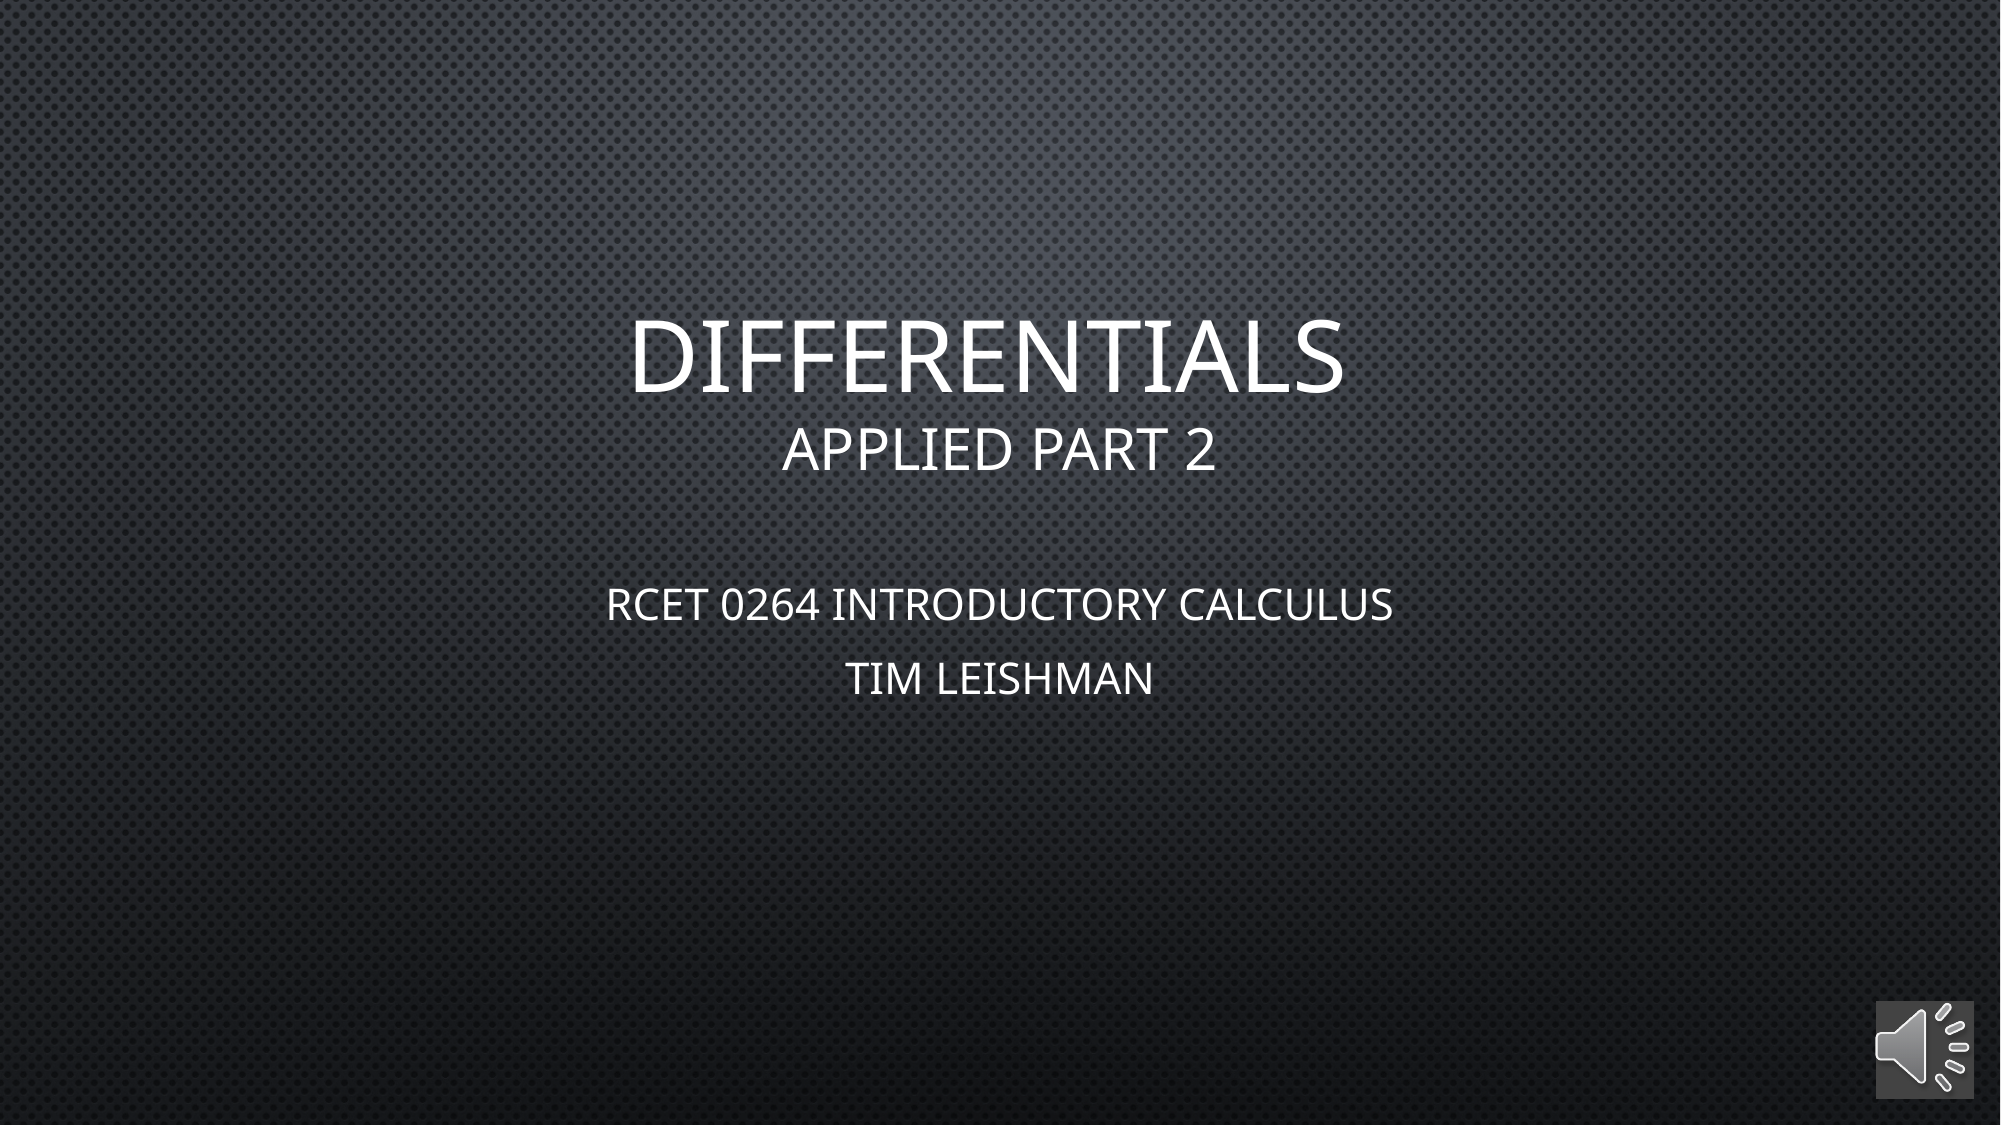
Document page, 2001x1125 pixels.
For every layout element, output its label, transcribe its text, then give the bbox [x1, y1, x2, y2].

title Differentials Applied Part 2 [288, 227, 1712, 541]
picture [1874, 999, 1976, 1101]
subtitle RCET 0264 Introductory Calculus Tim Leishman [288, 569, 1712, 882]
